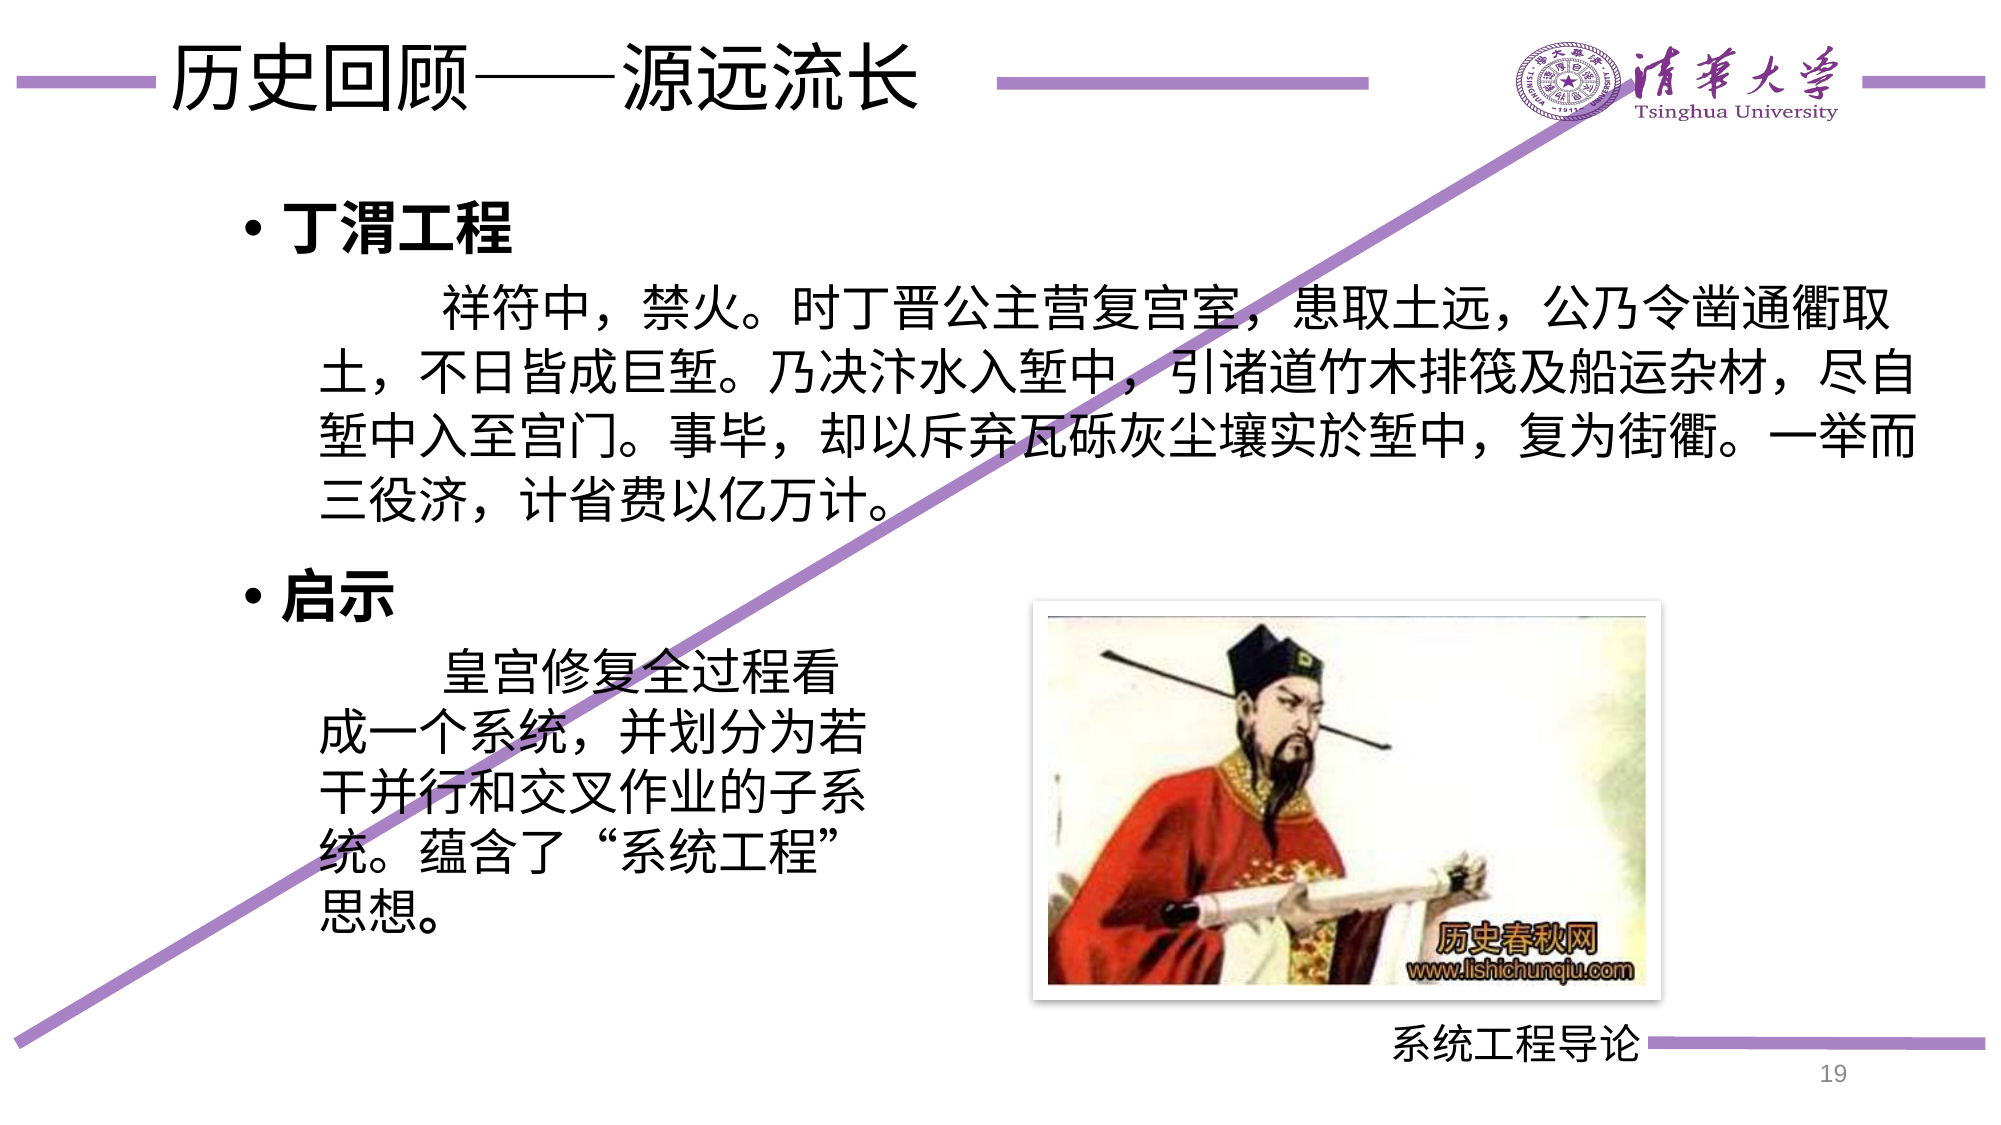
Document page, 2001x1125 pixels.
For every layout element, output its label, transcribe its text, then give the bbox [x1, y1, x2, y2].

picture [1047, 615, 1647, 986]
slide_number 19 [1412, 1042, 1863, 1103]
title 历史回顾——源远流长 [155, 0, 1881, 190]
list 丁渭工程 祥符中，禁火。时丁晋公主营复宫室，患取土远，公乃令凿通衢取土，不日皆成巨堑。乃决汴水入堑中，引诸道竹木排筏及船运杂材，尽自堑中入至宫门。事毕，却以斥弃瓦砾灰尘壤实於堑中，复为街衢。一举而三役济，计省费以亿万计。 [228, 191, 1954, 906]
text_box 启示 皇宫修复全过程看成一个系统，并划分为若干并行和交叉作业的子系统。蕴含了“系统工程”思想。 [228, 560, 897, 949]
